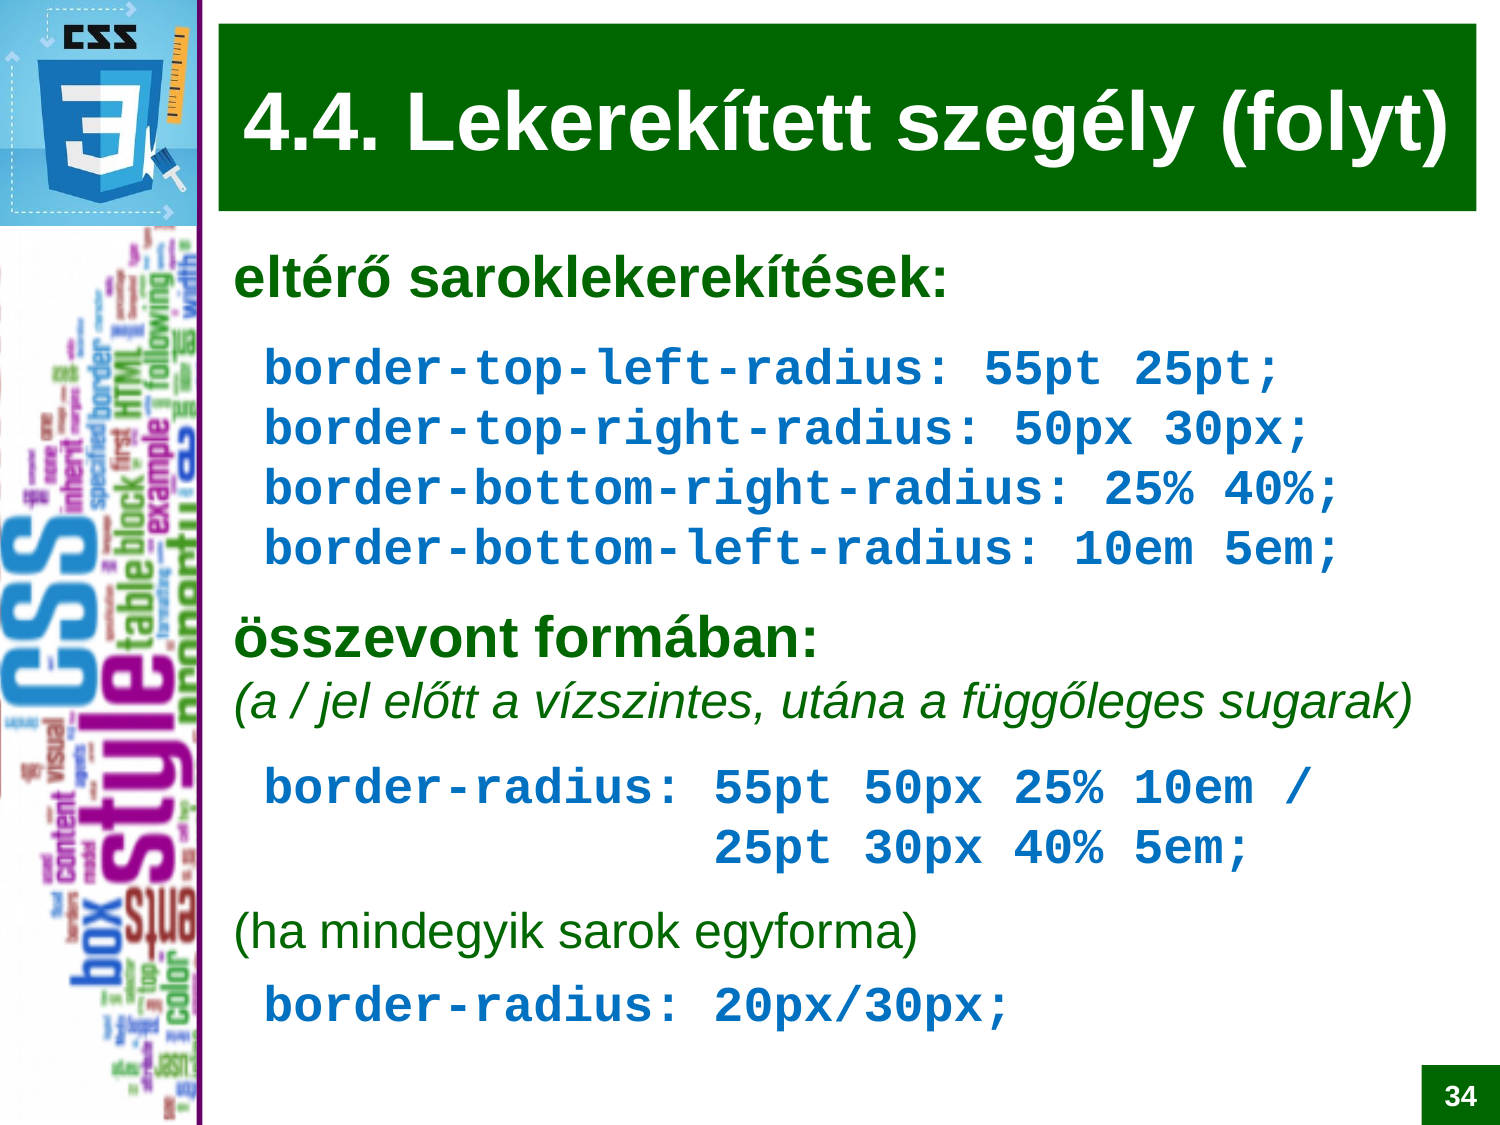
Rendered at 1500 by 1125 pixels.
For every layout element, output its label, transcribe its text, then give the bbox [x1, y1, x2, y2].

picture [0, 0, 197, 1125]
list eltérő saroklekerekítések: border-top-left-radius: 55pt 25pt; border-top-right-radius: 50px 30px; border-bottom-right-radius: 25% 40%; border-bottom-left-radius: 10em 5em; összevont formában: (a / jel előtt a vízszintes, utána a függőleges sugarak) border-radius: 55pt 50px 25% 10em / 25pt 30px 40% 5em; (ha mindegyik sarok egyforma) border-radius: 20px/30px; [218, 231, 1500, 1125]
title 4.4. Lekerekített szegély (folyt) [218, 23, 1477, 212]
slide_number 34 [1421, 1065, 1500, 1125]
